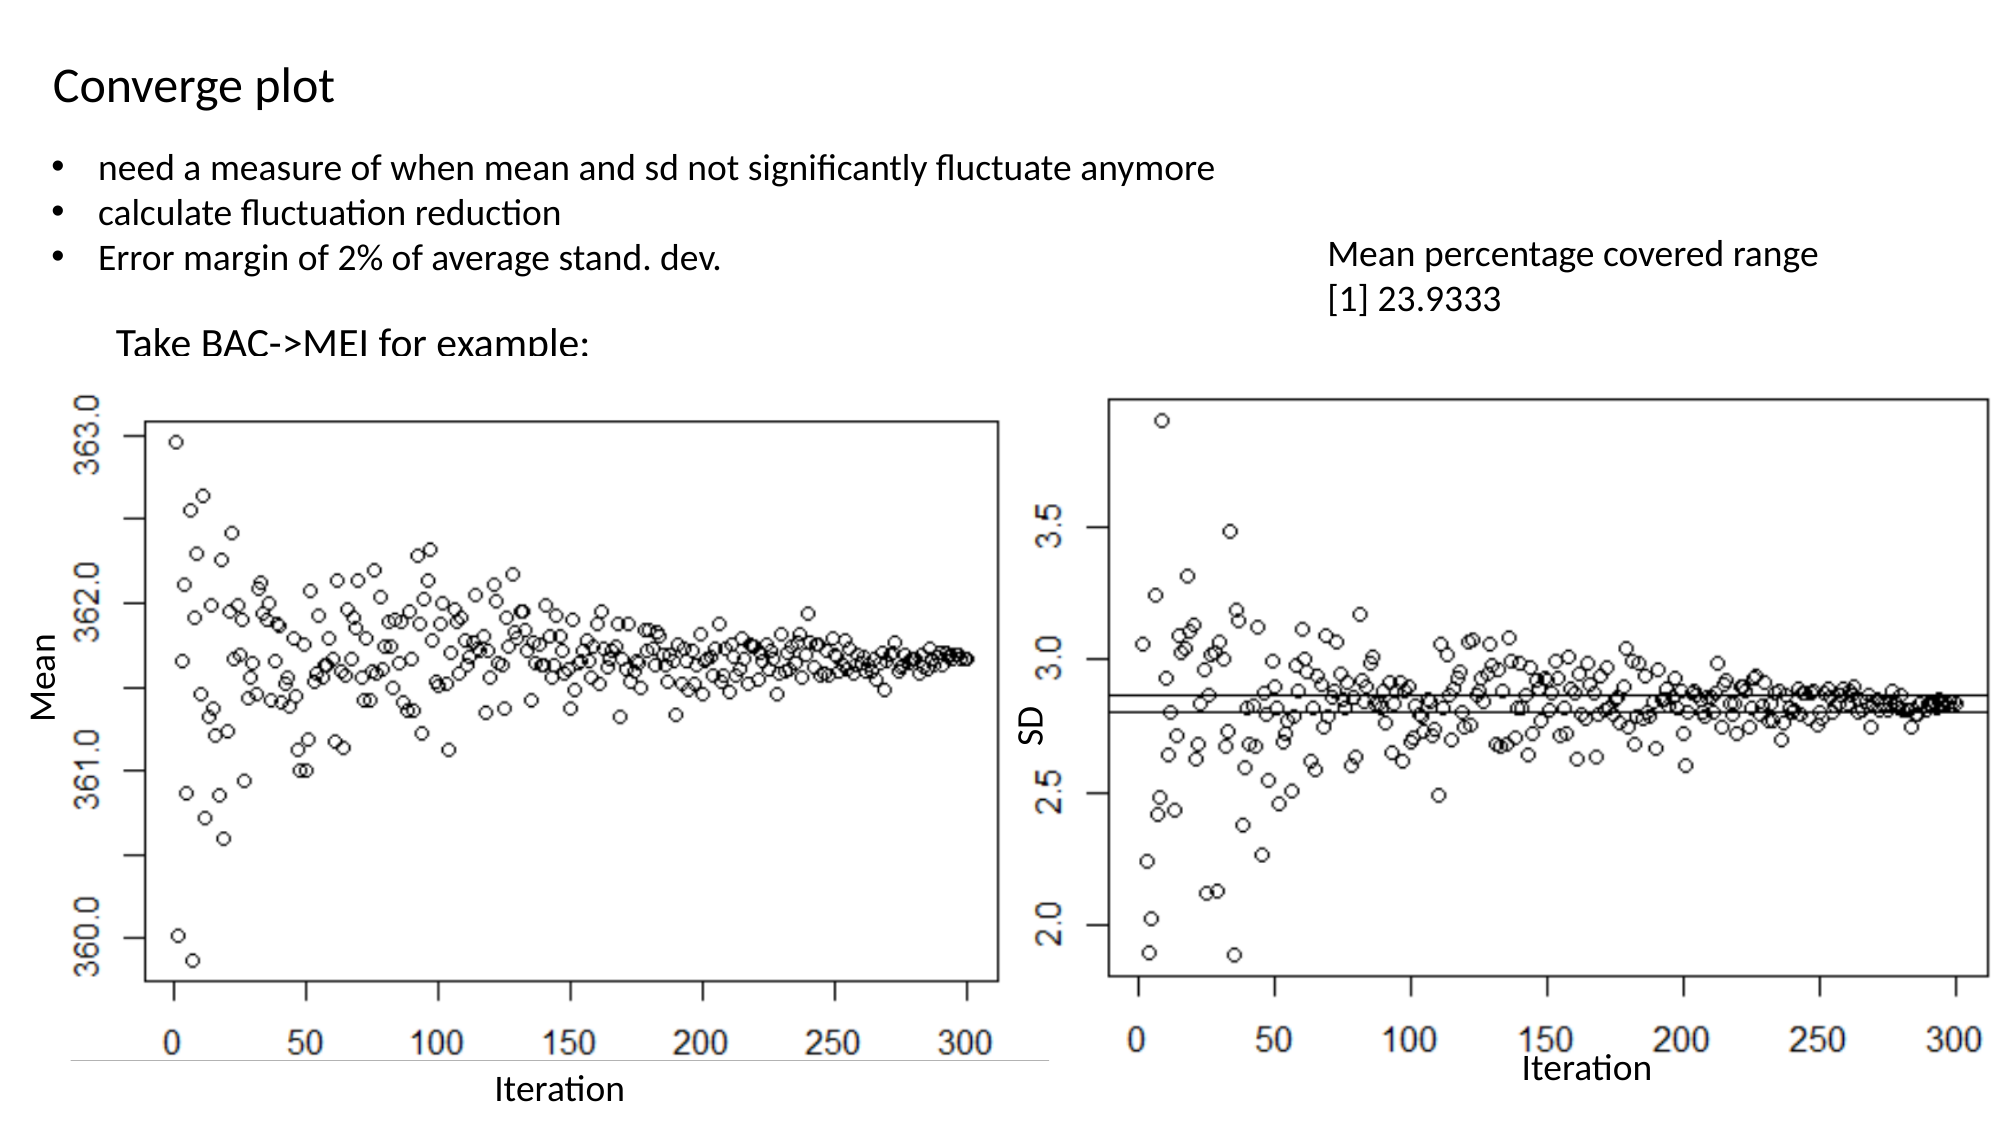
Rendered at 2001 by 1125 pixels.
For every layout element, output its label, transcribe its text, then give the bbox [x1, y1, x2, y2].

text_box Converge plot [38, 45, 351, 121]
text_box need a measure of when mean and sd not significantly fluctuate anymore calculate fluctuation reduction Error margin of 2% of average stand. dev. [36, 135, 1304, 286]
text_box Mean percentage covered range [1] 23.9333 [1303, 221, 1890, 327]
picture [70, 353, 2001, 1061]
text_box Mean [9, 619, 70, 738]
text_box Iteration [479, 1061, 641, 1117]
text_box Iteration [1506, 1058, 1668, 1096]
text_box Take BAC->MEI for example: [101, 308, 686, 356]
